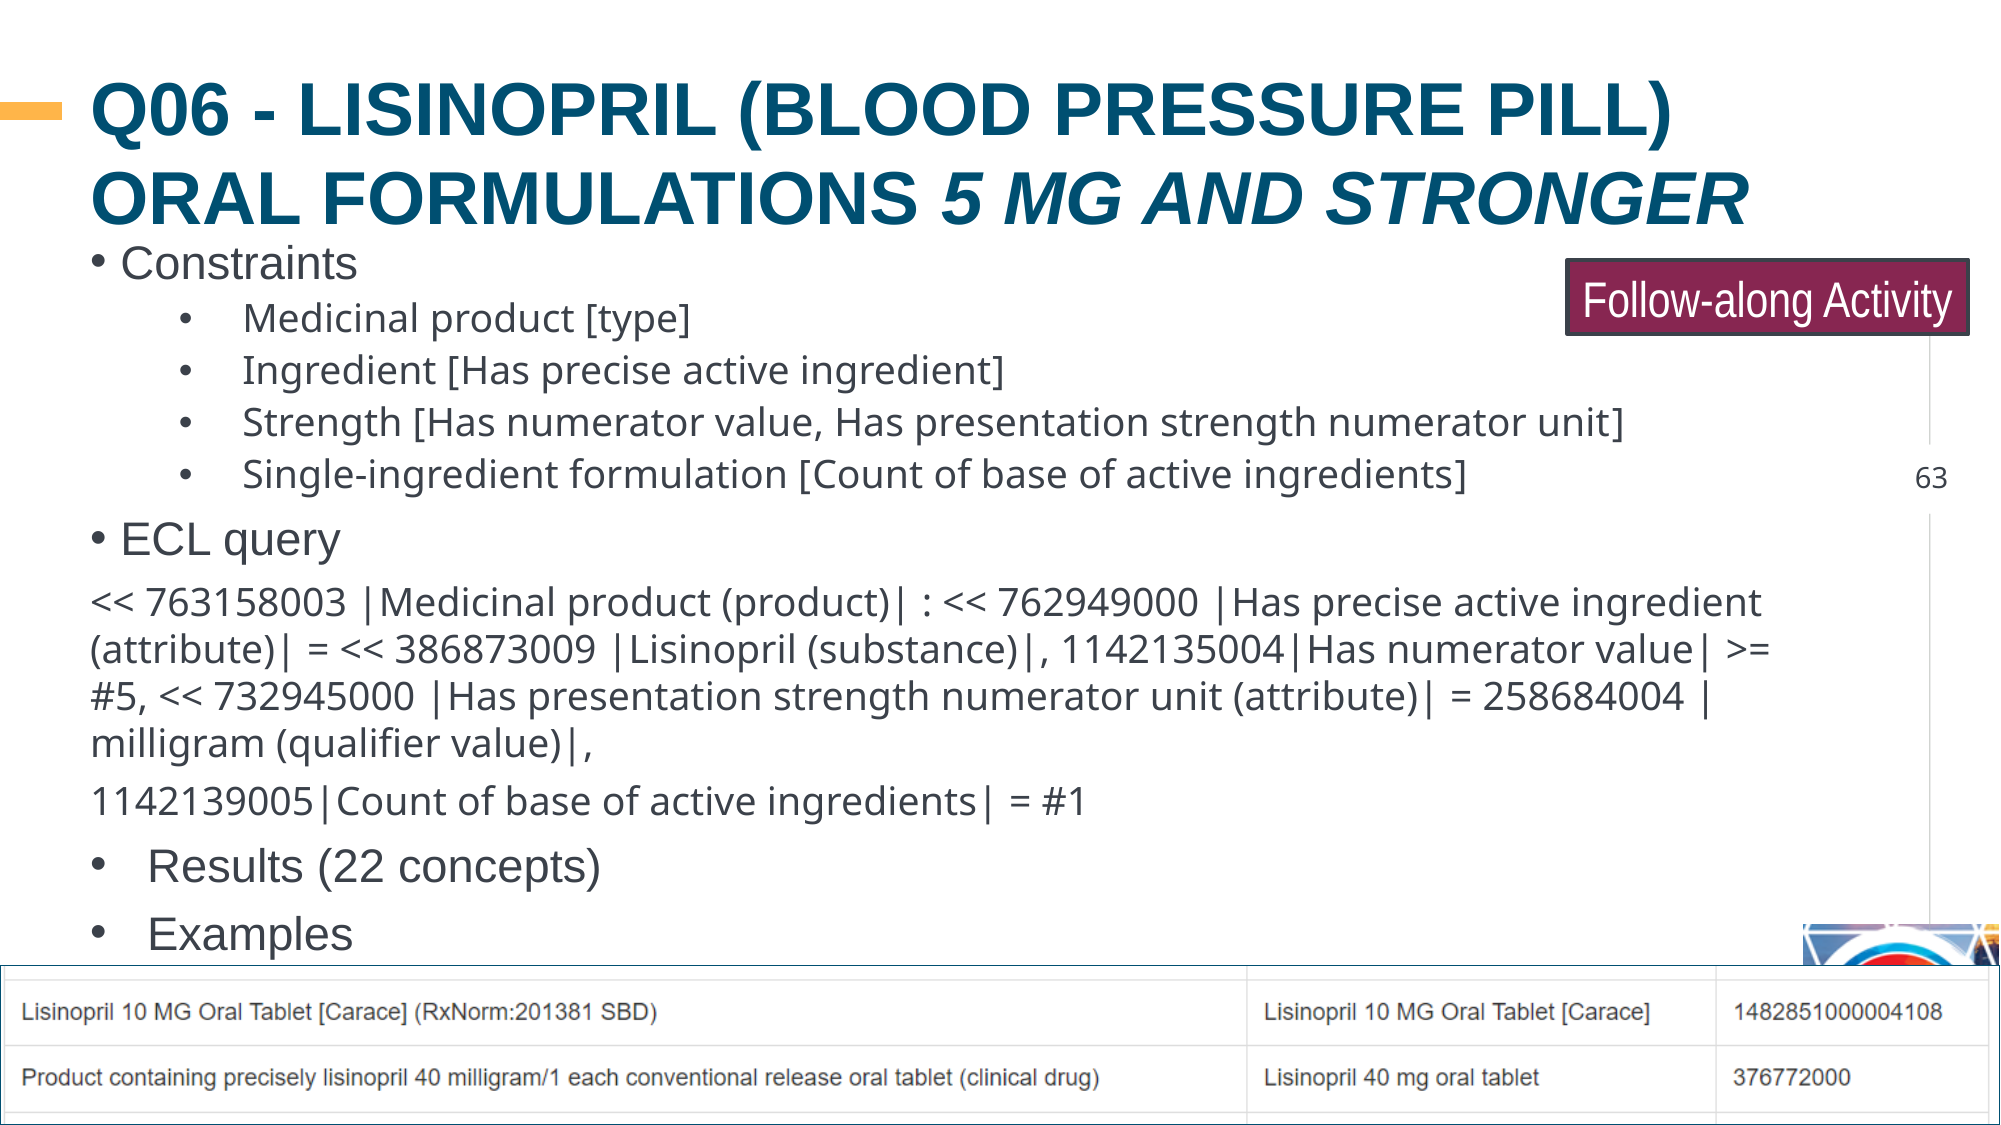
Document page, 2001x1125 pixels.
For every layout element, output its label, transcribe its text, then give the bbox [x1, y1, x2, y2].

text_box Follow-along Activity [1565, 258, 1970, 336]
title Q06 - LISINOPRIL (BLOOD PRESSURE PILL) ORAL FORMULATIONS 5 MG AND STRONGER [75, 60, 1851, 242]
picture [1851, 924, 1999, 964]
picture [2, 967, 1998, 1123]
subtitle Constraints Medicinal product [type] Ingredient [Has precise active ingredient] Strength [Has numerator value, Has presentation strength numerator unit] Single-ingredient formulation [Count of base of active ingredients] ECL query << 763158003 |Medicinal product (product)| : << 762949000 |Has precise active ingredient (attribute)| = << 386873009 |Lisinopril (substance)|, 1142135004|Has numerator value| >= #5, << 732945000 |Has presentation strength numerator unit (attribute)| = 258684004 |milligram (qualifier value)|, 1142139005|Count of base of active ingredients| = #1 Results (22 concepts) Examples [75, 242, 1851, 964]
